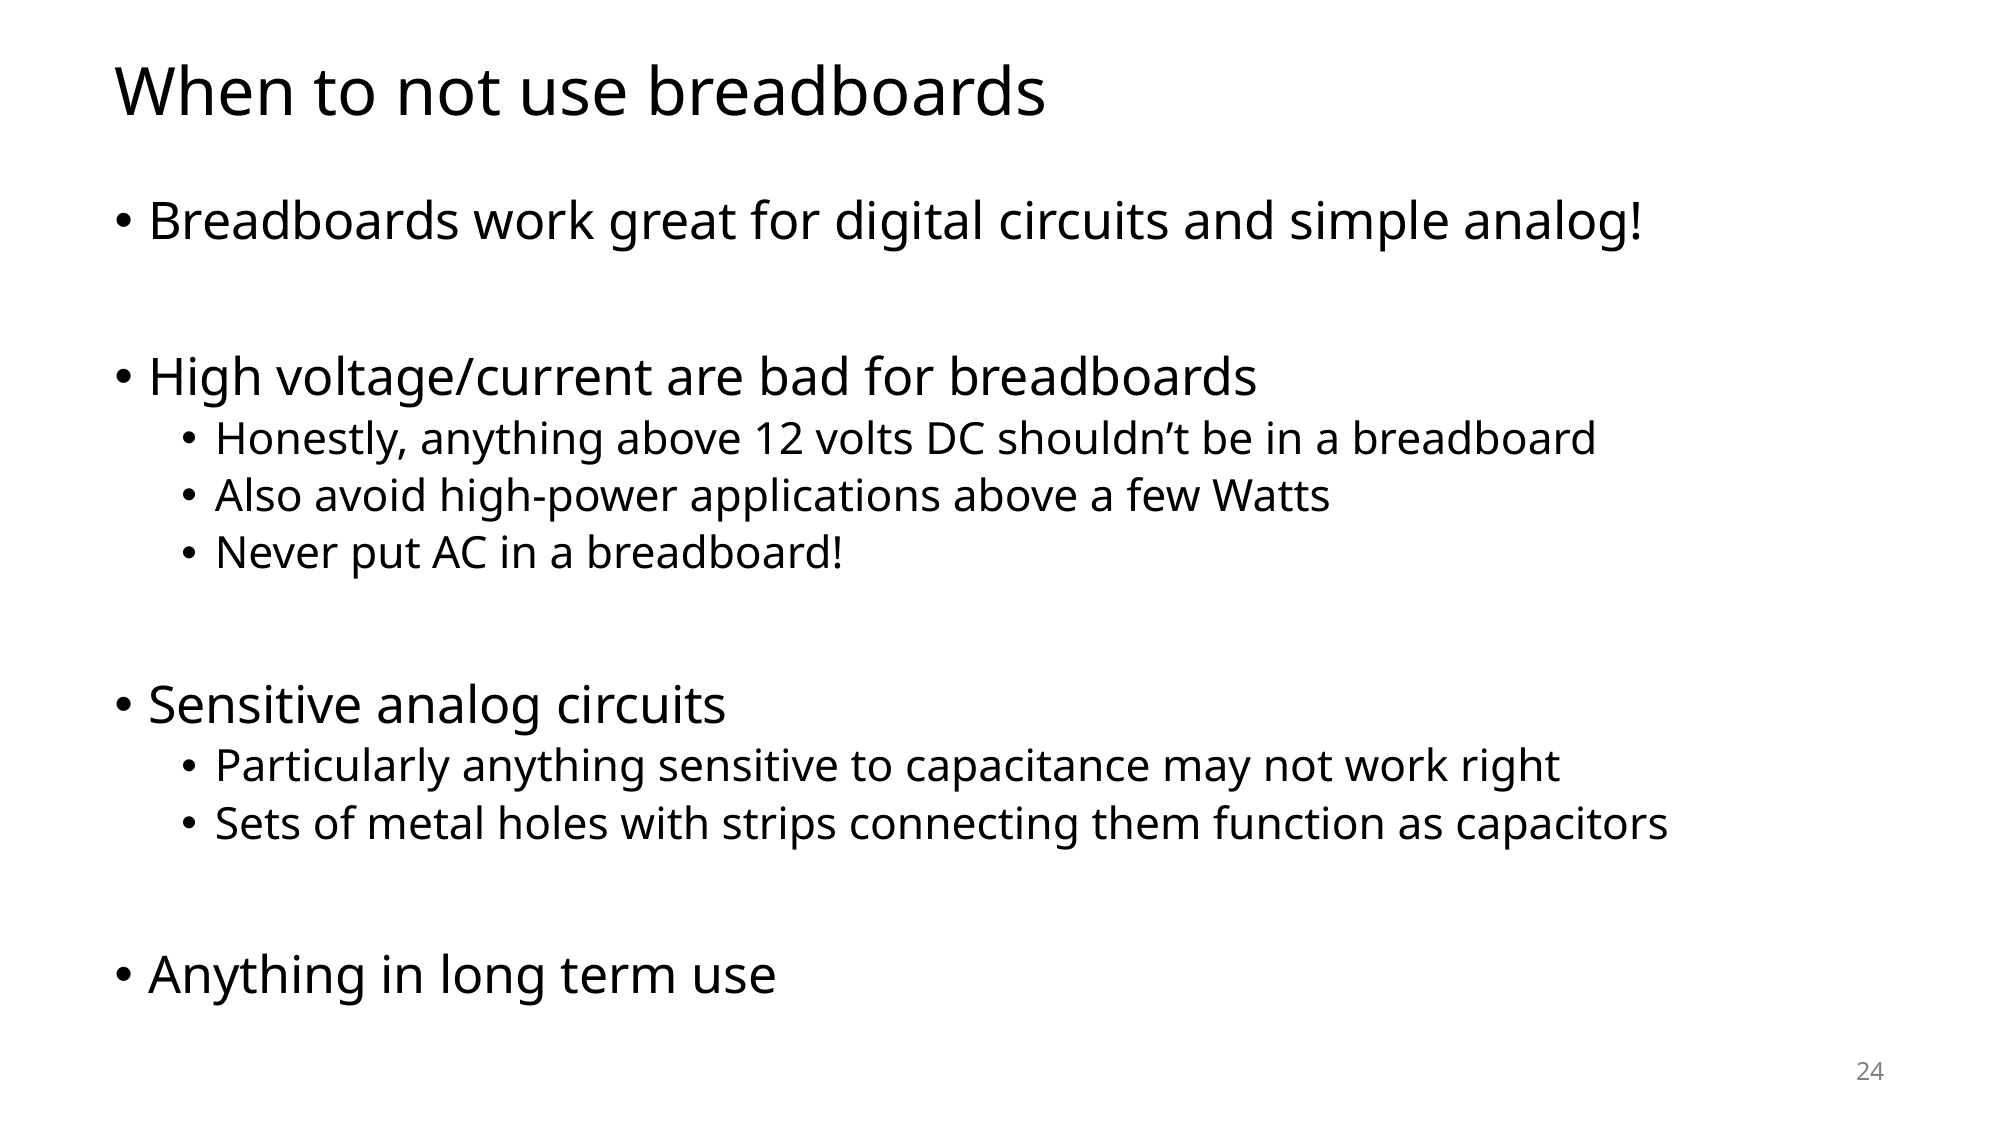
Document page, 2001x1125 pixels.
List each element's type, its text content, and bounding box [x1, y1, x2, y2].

title When to not use breadboards [99, 37, 1900, 150]
list Breadboards work great for digital circuits and simple analog! High voltage/current are bad for breadboards Honestly, anything above 12 volts DC shouldn’t be in a breadboard Also avoid high-power applications above a few Watts Never put AC in a breadboard! Sensitive analog circuits Particularly anything sensitive to capacitance may not work right Sets of metal holes with strips connecting them function as capacitors Anything in long term use [99, 187, 1900, 1013]
slide_number 24 [1749, 1042, 1900, 1103]
